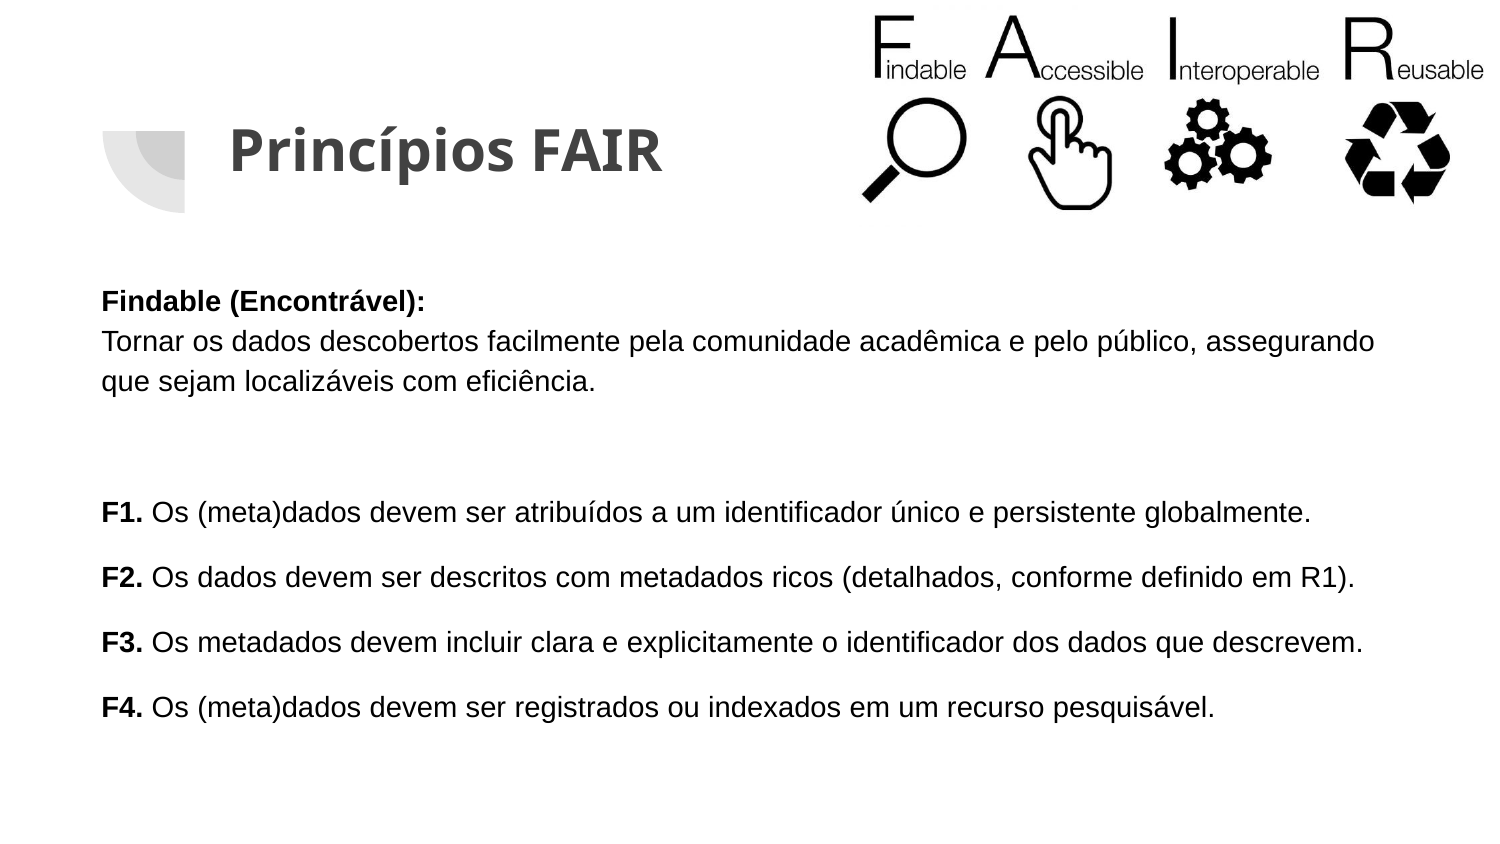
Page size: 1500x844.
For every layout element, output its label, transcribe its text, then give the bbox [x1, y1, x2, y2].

picture [831, 0, 1500, 227]
list Findable (Encontrável): Tornar os dados descobertos facilmente pela comunidade acadêmica e pelo público, assegurando que sejam localizáveis com eficiência. F1. Os (meta)dados devem ser atribuídos a um identificador único e persistente globalmente. F2. Os dados devem ser descritos com metadados ricos (detalhados, conforme definido em R1). F3. Os metadados devem incluir clara e explicitamente o identificador dos dados que descrevem. F4. Os (meta)dados devem ser registrados ou indexados em um recurso pesquisável. [86, 262, 1414, 803]
title Princípios FAIR [213, 98, 1368, 262]
